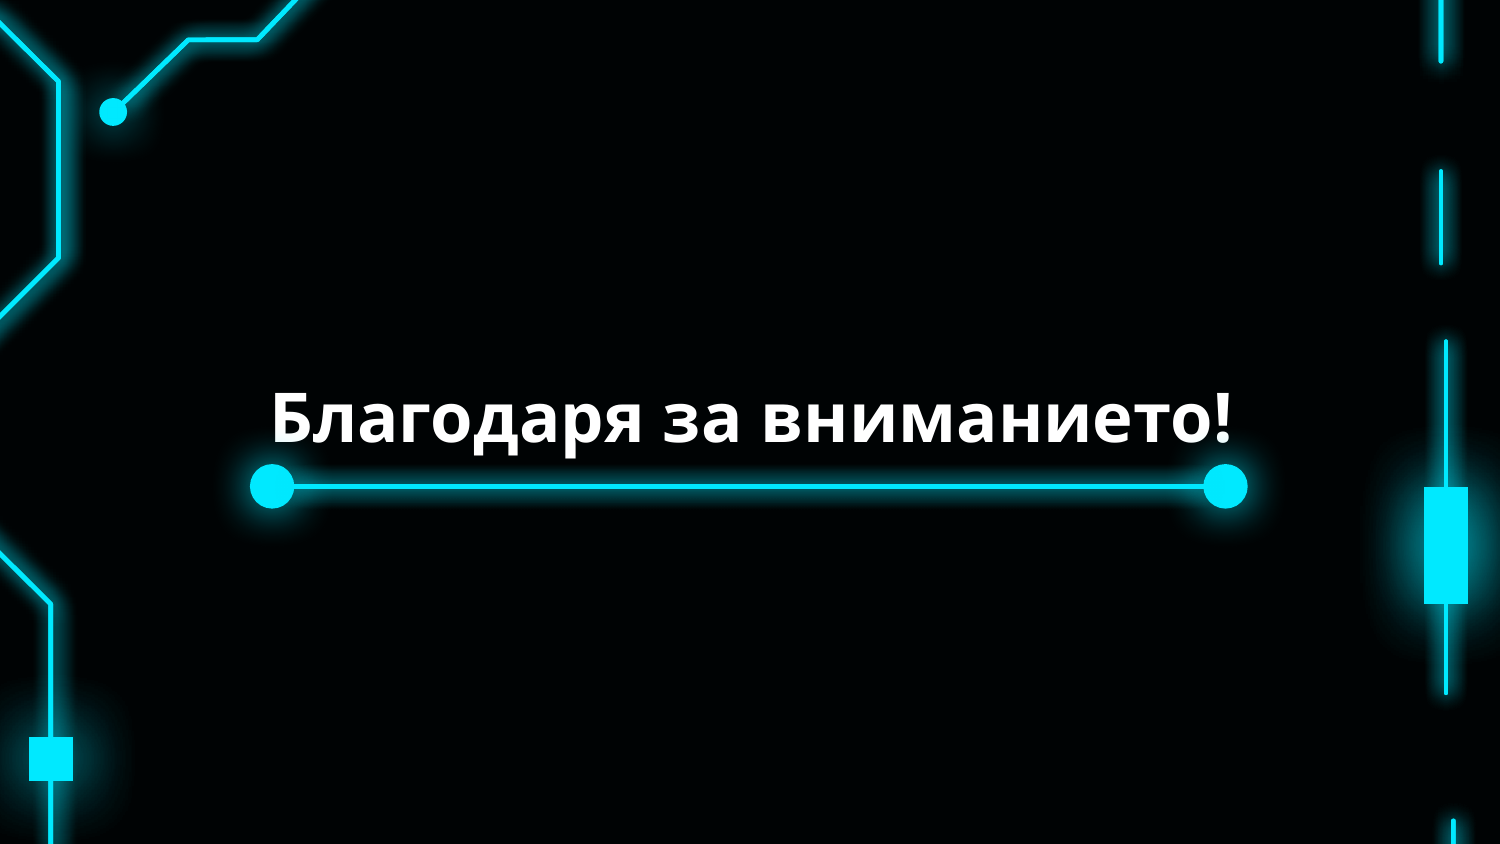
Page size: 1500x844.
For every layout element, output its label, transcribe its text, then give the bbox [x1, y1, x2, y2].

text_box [251, 465, 1247, 508]
title Благодаря за вниманието! [118, 358, 1385, 438]
